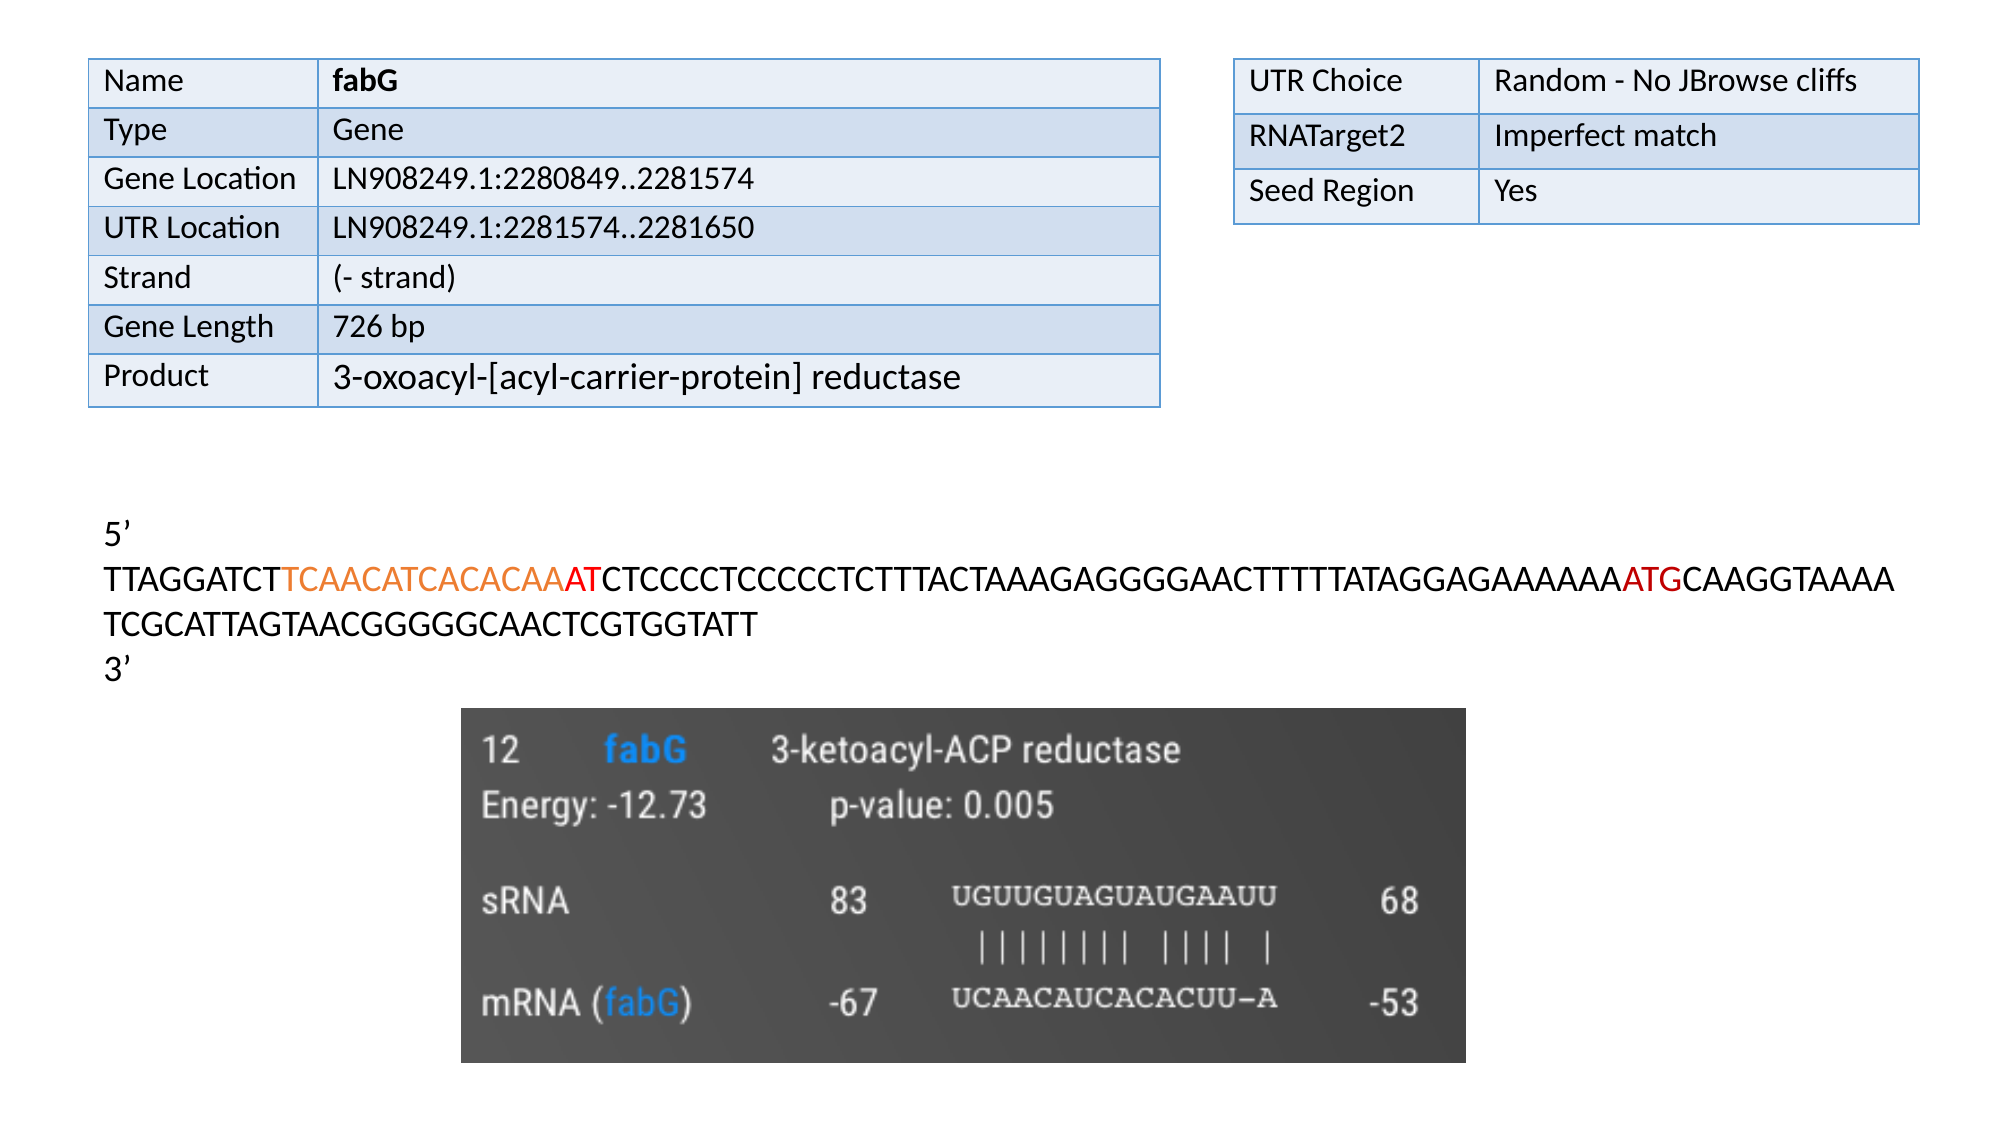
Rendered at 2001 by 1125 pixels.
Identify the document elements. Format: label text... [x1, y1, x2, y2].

table_cell 3-oxoacyl-[acyl-carrier-protein] reductase [319, 355, 1159, 406]
table_header Name [89, 60, 317, 107]
table_cell Gene Location [89, 158, 317, 206]
table_header UTR Choice [1235, 60, 1478, 113]
table_cell LN908249.1:2280849..2281574 [319, 158, 1159, 206]
table_cell 726 bp [319, 306, 1159, 353]
table_cell RNATarget2 [1235, 115, 1478, 168]
table_header fabG [319, 60, 1159, 107]
table_cell Strand [89, 256, 317, 304]
table_cell Gene Length [89, 306, 317, 353]
table_cell (- strand) [319, 256, 1159, 304]
table_cell Gene [319, 109, 1159, 156]
table_header Random - No JBrowse cliffs [1480, 60, 1918, 113]
table_cell Type [89, 109, 317, 156]
table_cell Product [89, 355, 317, 406]
table_cell Yes [1480, 170, 1918, 223]
picture [461, 708, 1466, 1063]
table_cell Seed Region [1235, 170, 1478, 223]
text_box 5’ TTAGGATCTTCAACATCACACAAATCTCCCCTCCCCCTCTTTACTAAAGAGGGGAACTTTTTATAGGAGAAAAAAATGCAAGGTAAAATCGCATTAGTAACGGGGGCAACTCGTGGTATT 3’ [88, 501, 1920, 697]
table_cell LN908249.1:2281574..2281650 [319, 207, 1159, 255]
table_cell Imperfect match [1480, 115, 1918, 168]
table_cell UTR Location [89, 207, 317, 255]
